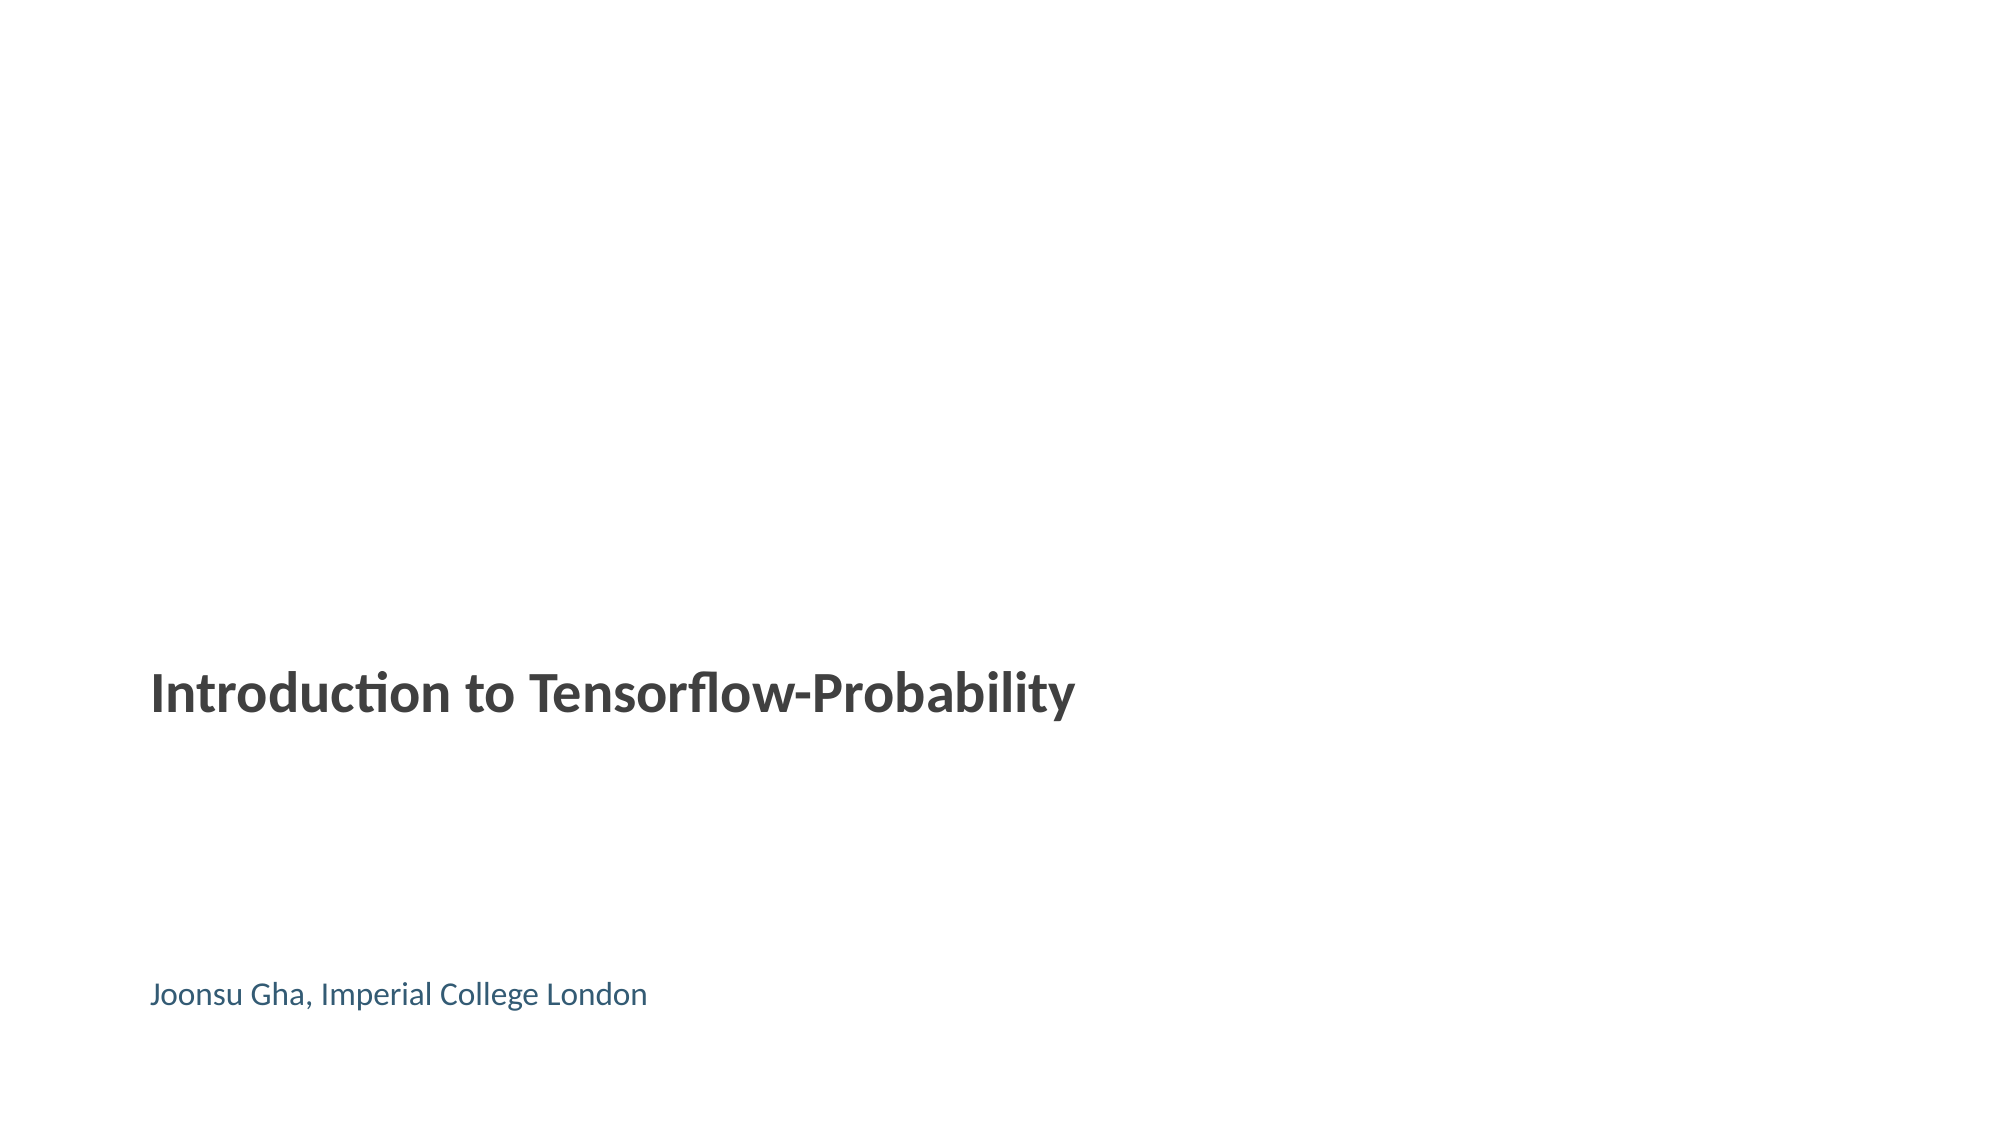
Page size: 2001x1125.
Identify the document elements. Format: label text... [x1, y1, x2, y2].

subtitle Joonsu Gha, Imperial College London [149, 972, 1725, 1032]
title Introduction to Tensorflow-Probability [150, 661, 1725, 732]
